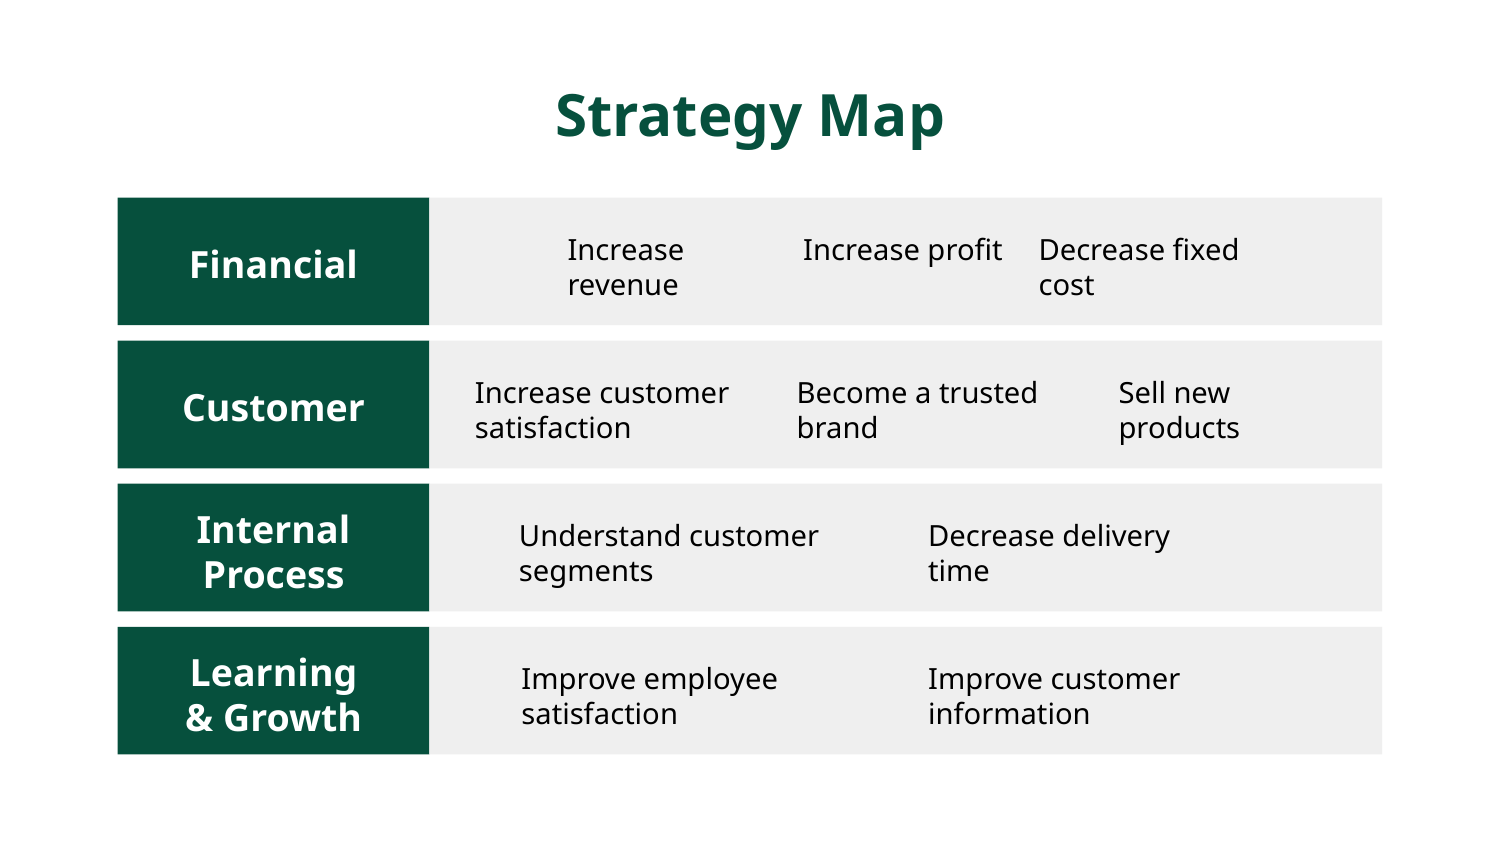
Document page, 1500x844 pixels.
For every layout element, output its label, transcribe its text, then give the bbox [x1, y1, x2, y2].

text_box [117, 483, 429, 612]
subtitle Sell new products [1103, 359, 1416, 450]
subtitle Customer [161, 369, 386, 440]
subtitle Decrease fixed cost [1023, 216, 1260, 307]
subtitle Increase profit [788, 216, 1023, 307]
text_box [117, 340, 429, 469]
text_box [429, 483, 1383, 612]
text_box [429, 197, 1383, 326]
subtitle Improve customer information [913, 645, 1225, 736]
text_box [429, 626, 1383, 755]
subtitle Improve employee satisfaction [506, 645, 819, 736]
text_box [117, 626, 429, 755]
subtitle Become a trusted brand [781, 359, 1094, 450]
subtitle Learning & Growth [161, 633, 386, 748]
title Strategy Map [117, 62, 1383, 197]
subtitle Financial [161, 226, 386, 297]
subtitle Increase revenue [552, 216, 788, 307]
subtitle Increase customer satisfaction [459, 359, 772, 450]
subtitle Internal Process [161, 490, 386, 605]
text_box [117, 197, 429, 326]
text_box [429, 340, 1383, 469]
subtitle Decrease delivery time [913, 502, 1292, 593]
subtitle Understand customer segments [503, 502, 883, 593]
